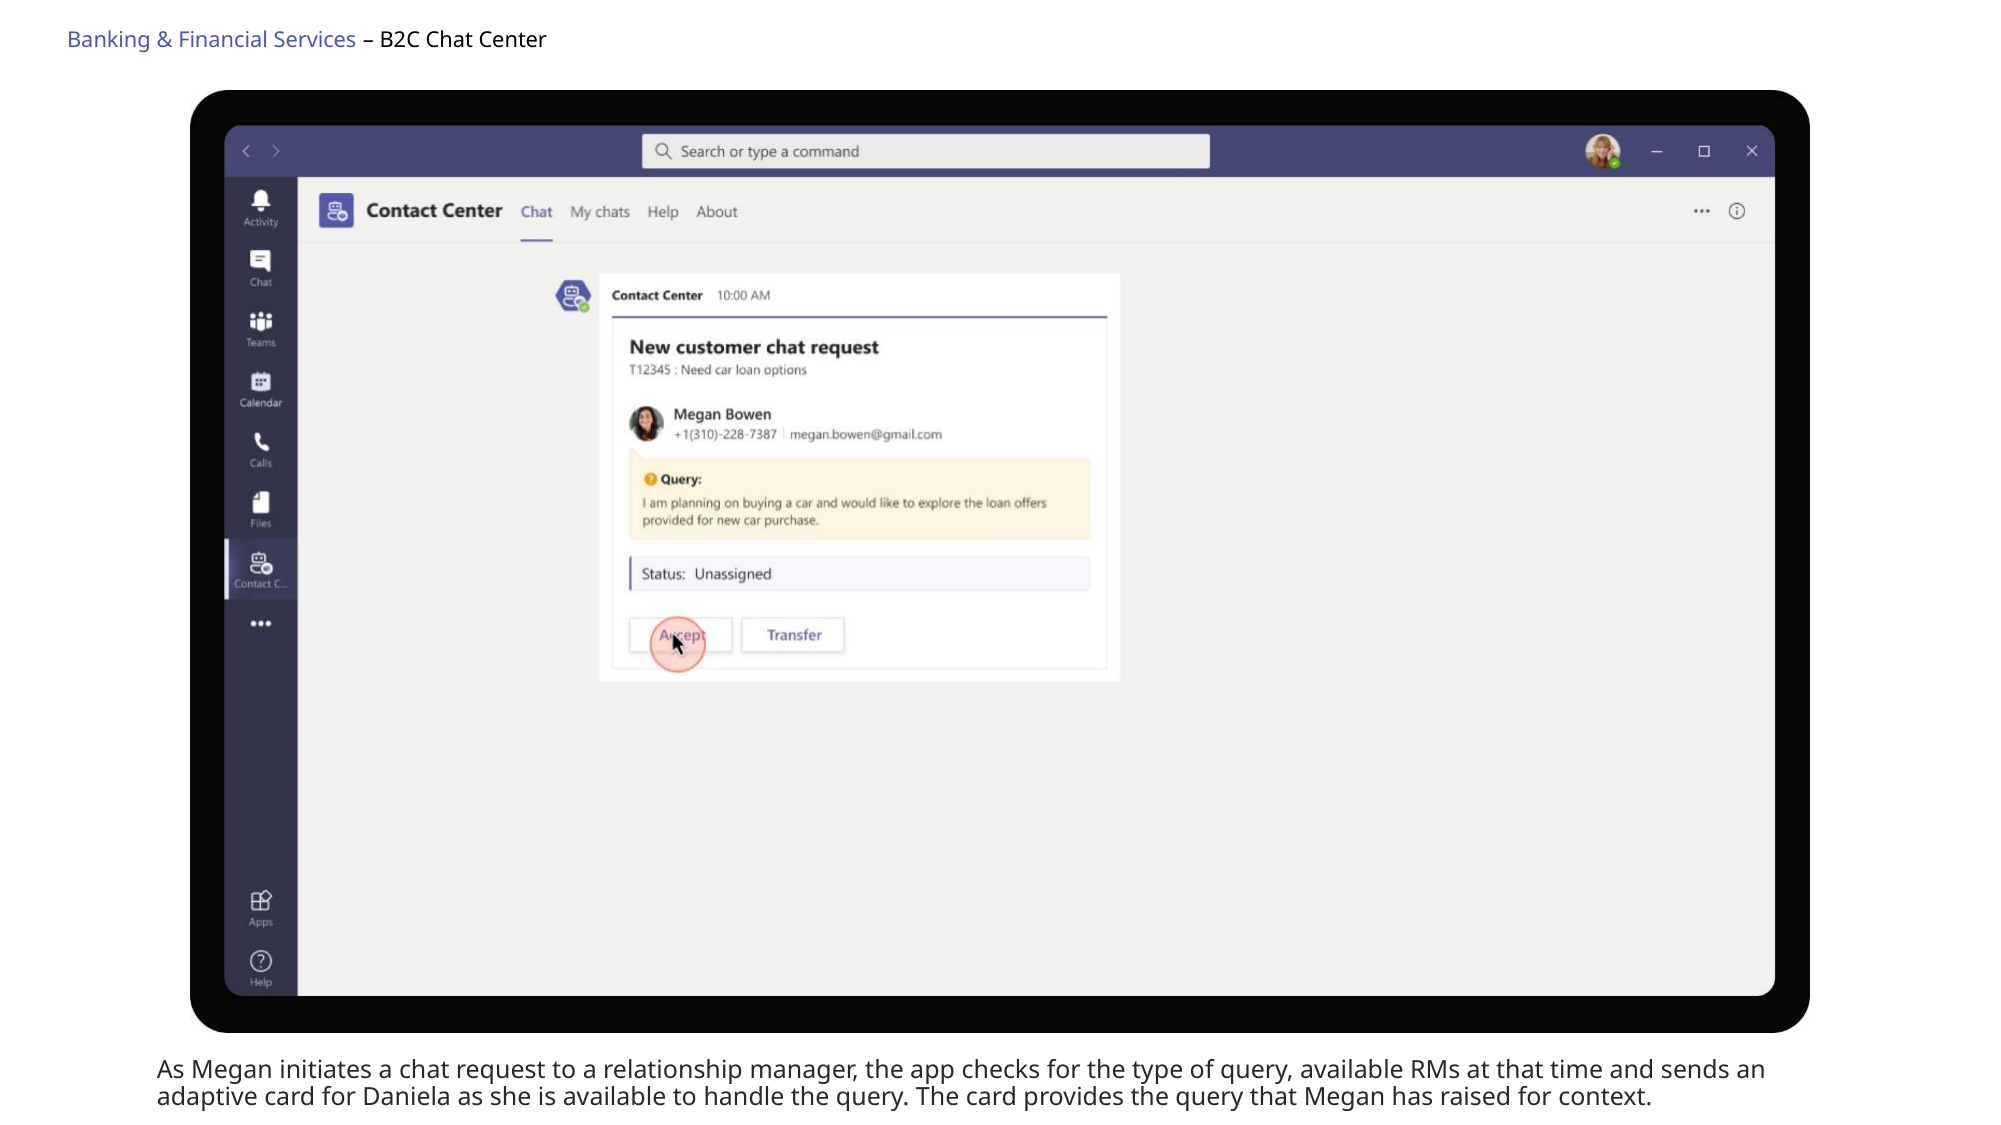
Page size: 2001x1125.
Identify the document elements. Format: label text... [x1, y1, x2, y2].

text_box As Megan initiates a chat request to a relationship manager, the app checks for the type of query, available RMs at that time and sends an adaptive card for Daniela as she is available to handle the query. The card provides the query that Megan has raised for context. [126, 1033, 1884, 1125]
text_box Banking & Financial Services – B2C Chat Center [52, 18, 1552, 60]
picture [190, 90, 1811, 1034]
